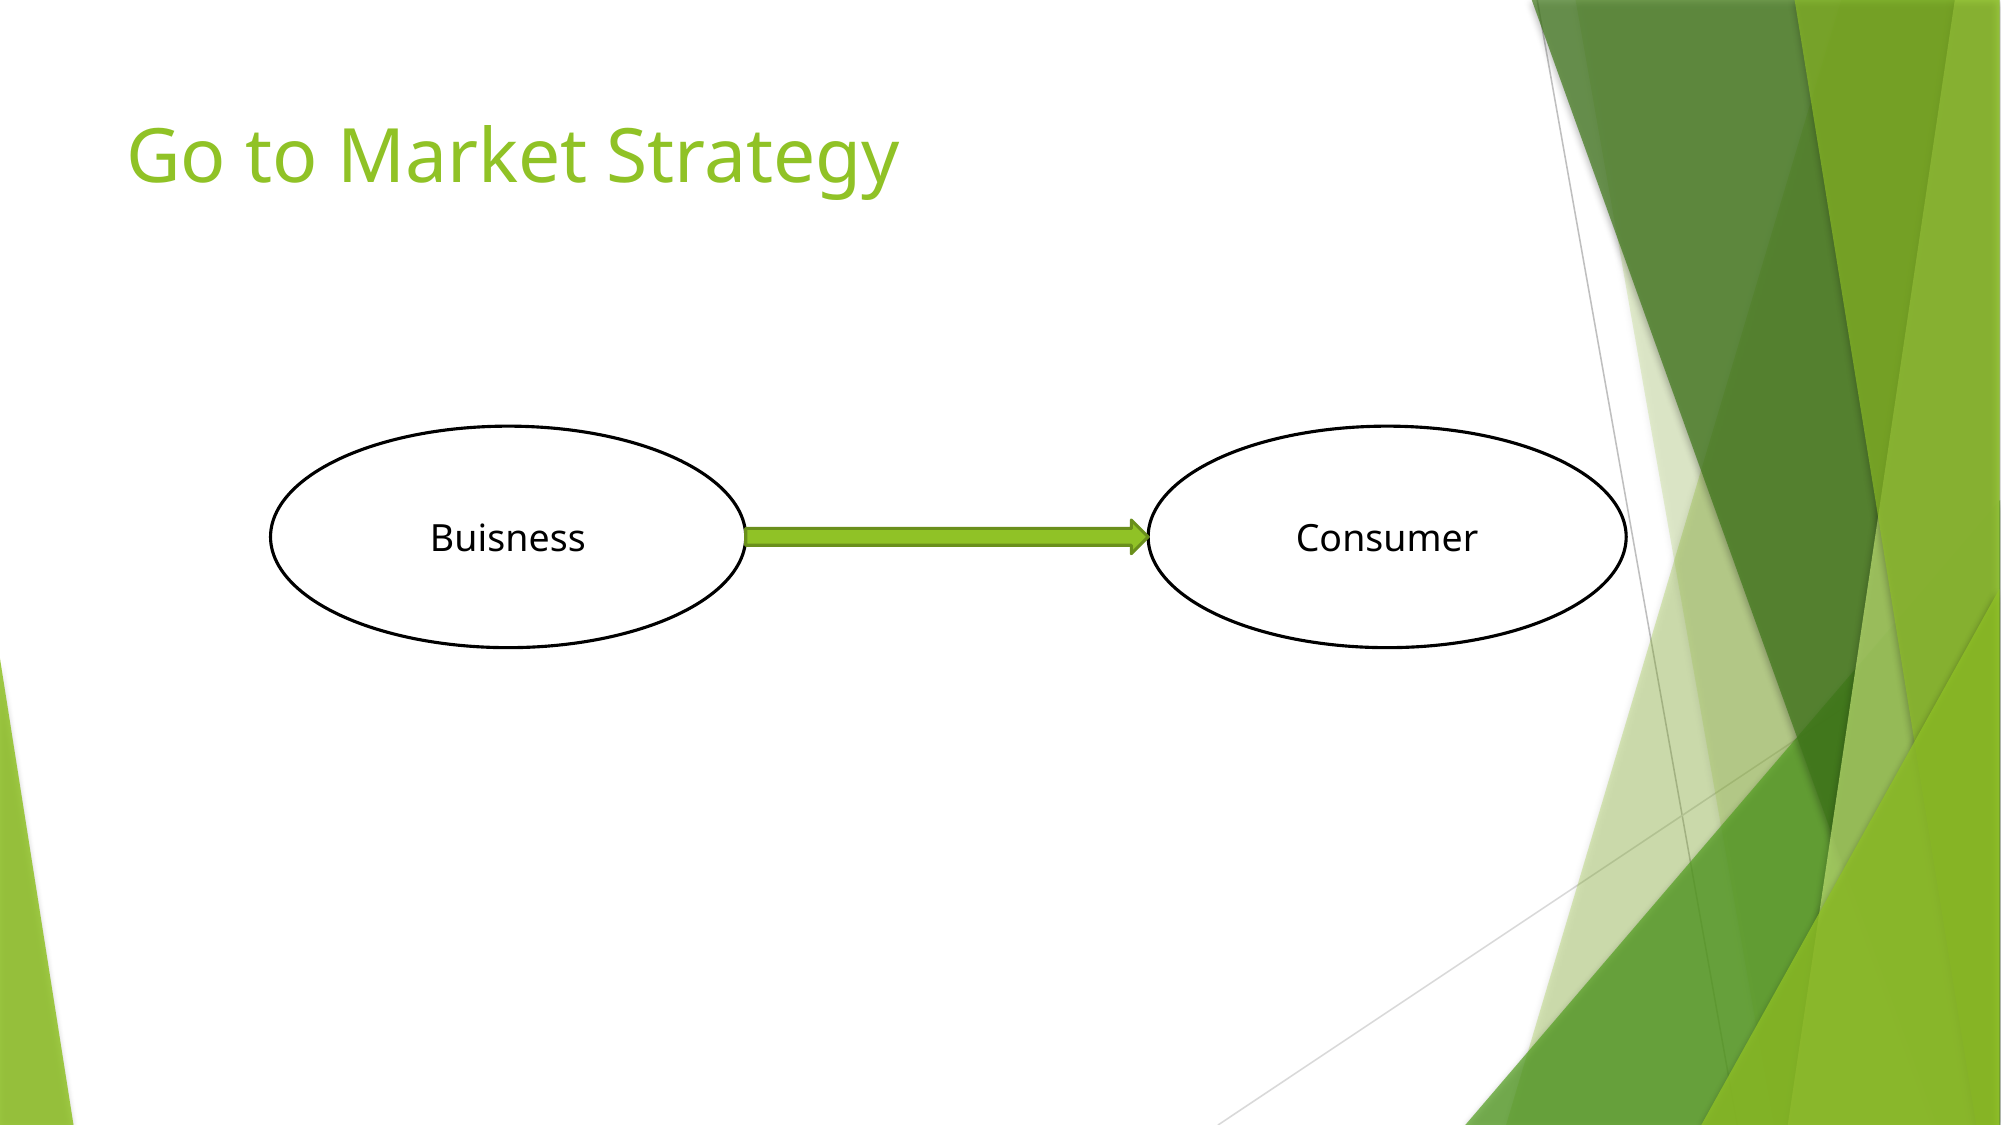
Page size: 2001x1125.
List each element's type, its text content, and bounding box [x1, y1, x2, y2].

text_box Consumer [1146, 424, 1628, 650]
text_box Buisness [268, 424, 747, 650]
title Go to Market Strategy [111, 99, 1522, 317]
text_box [744, 518, 1150, 556]
